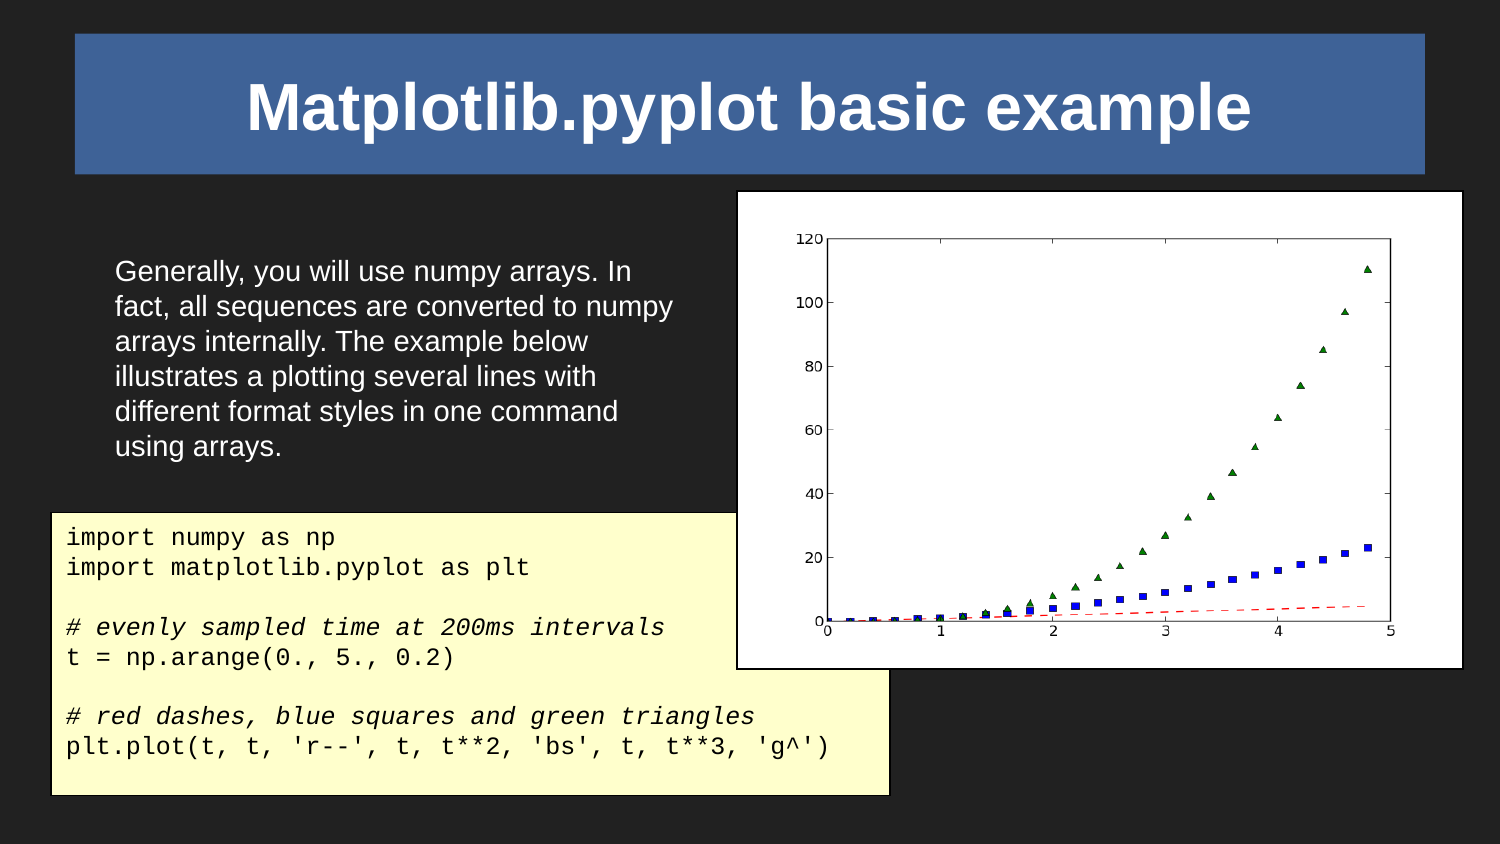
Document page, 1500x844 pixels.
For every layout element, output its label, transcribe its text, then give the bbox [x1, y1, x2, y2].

text_box import numpy as np import matplotlib.pyplot as plt # evenly sampled time at 200ms intervals t = np.arange(0., 5., 0.2) # red dashes, blue squares and green triangles plt.plot(t, t, 'r--', t, t**2, 'bs', t, t**3, 'g^') [51, 512, 890, 796]
picture [737, 191, 1463, 669]
text_box Generally, you will use numpy arrays. In fact, all sequences are converted to numpy arrays internally. The example below illustrates a plotting several lines with different format styles in one command using arrays. [100, 244, 691, 414]
text_box Matplotlib.pyplot basic example [74, 33, 1425, 175]
